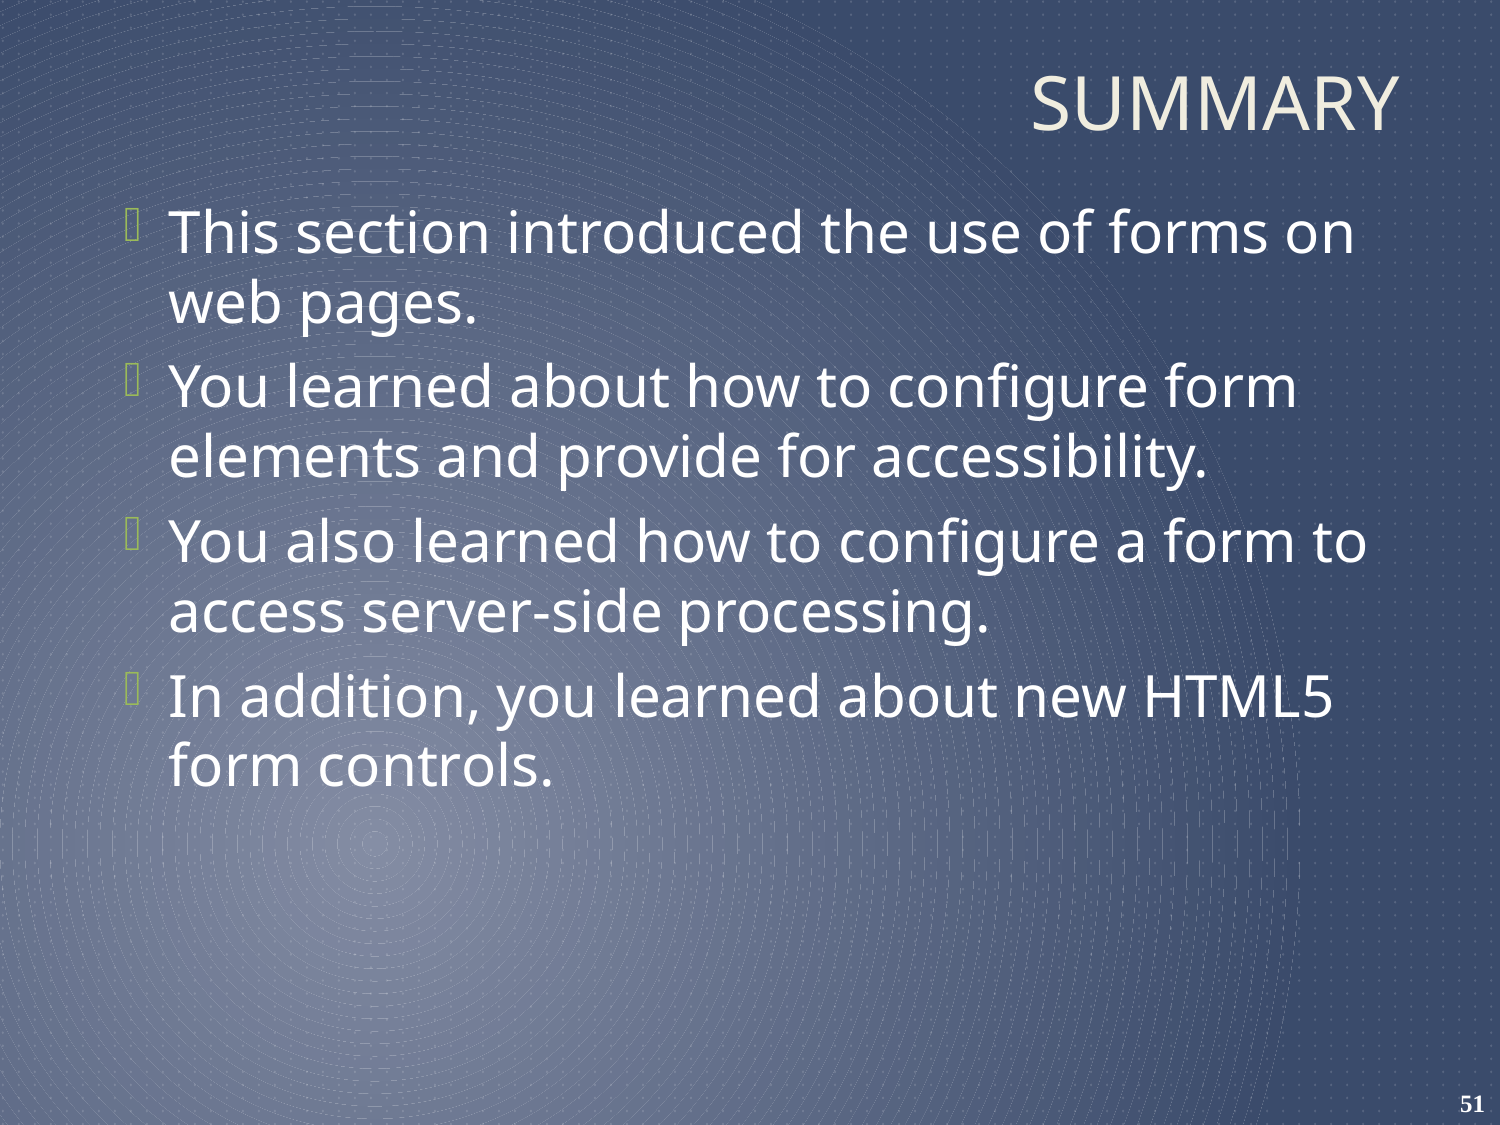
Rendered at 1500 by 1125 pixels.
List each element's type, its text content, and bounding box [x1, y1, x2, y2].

slide_number 51 [1417, 1075, 1500, 1125]
list This section introduced the use of forms on web pages. You learned about how to configure form elements and provide for accessibility. You also learned how to configure a form to access server-side processing. In addition, you learned about new HTML5 form controls. [112, 187, 1406, 938]
title Summary [350, 37, 1400, 164]
